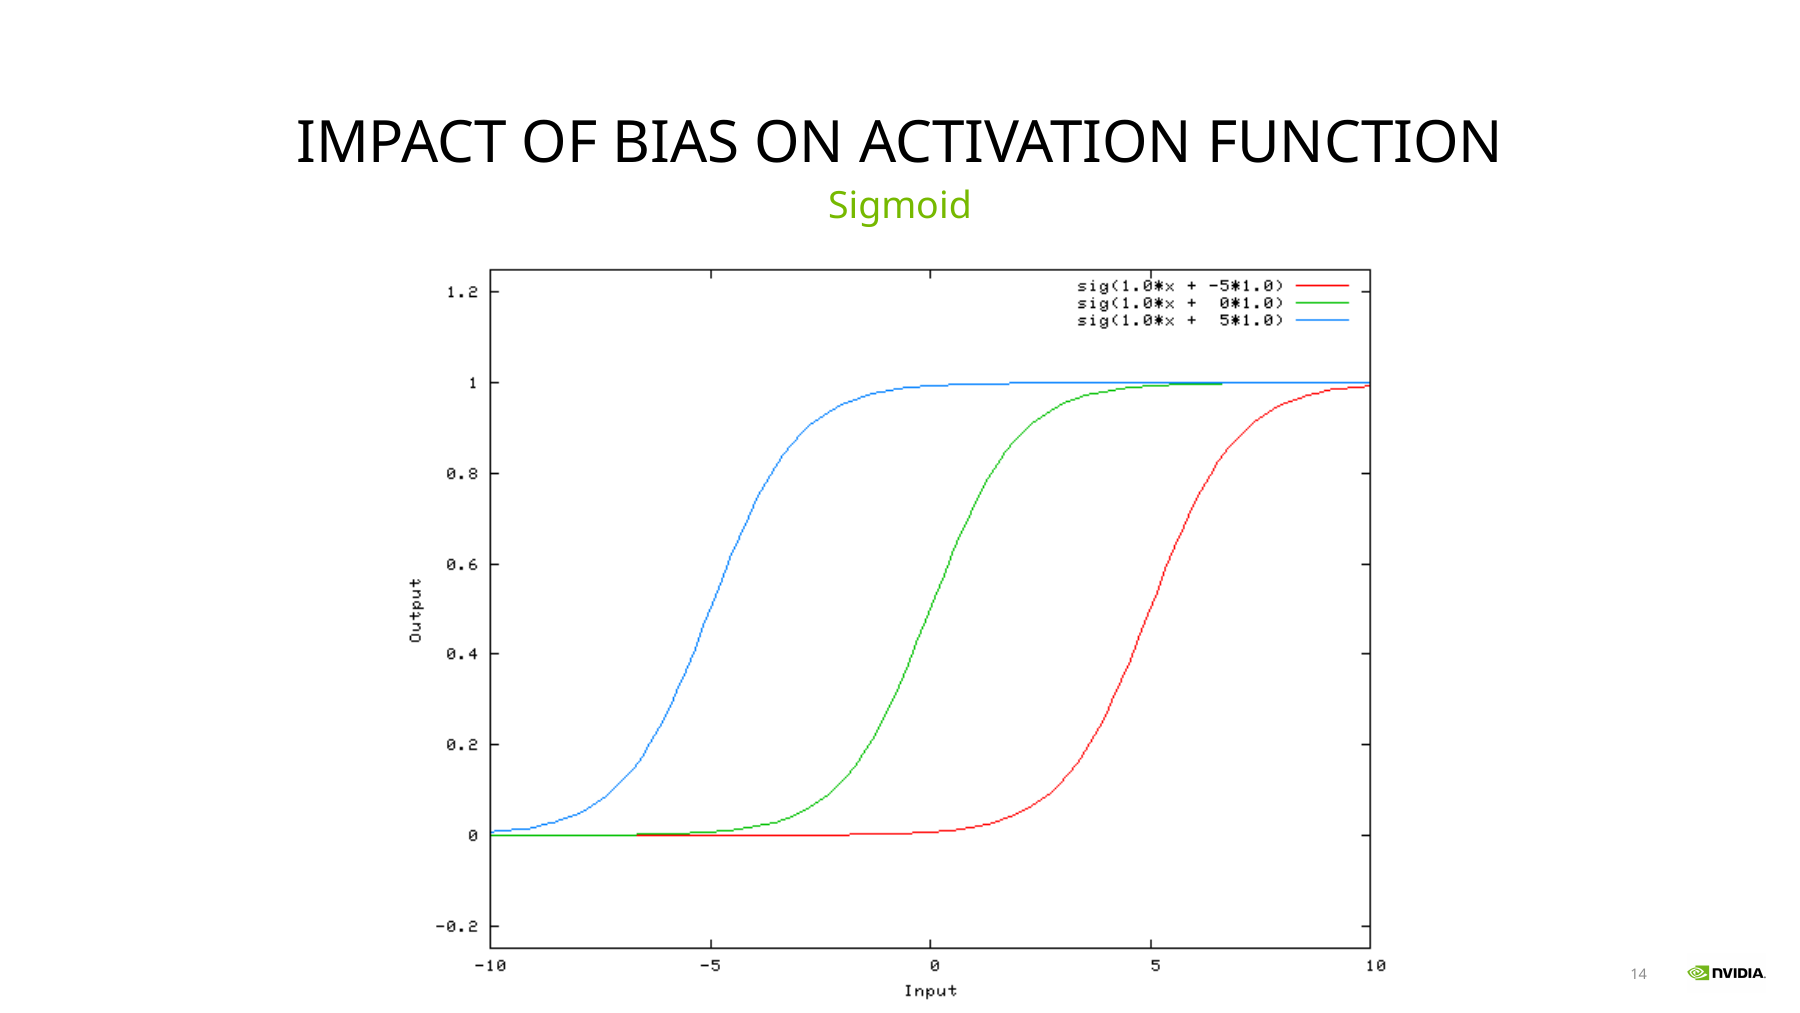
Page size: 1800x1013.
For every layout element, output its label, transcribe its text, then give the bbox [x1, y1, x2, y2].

picture [398, 249, 1401, 1002]
list Sigmoid [81, 178, 1719, 265]
picture [1687, 953, 1766, 993]
title Impact of Bias on Activation Function [81, 85, 1719, 178]
